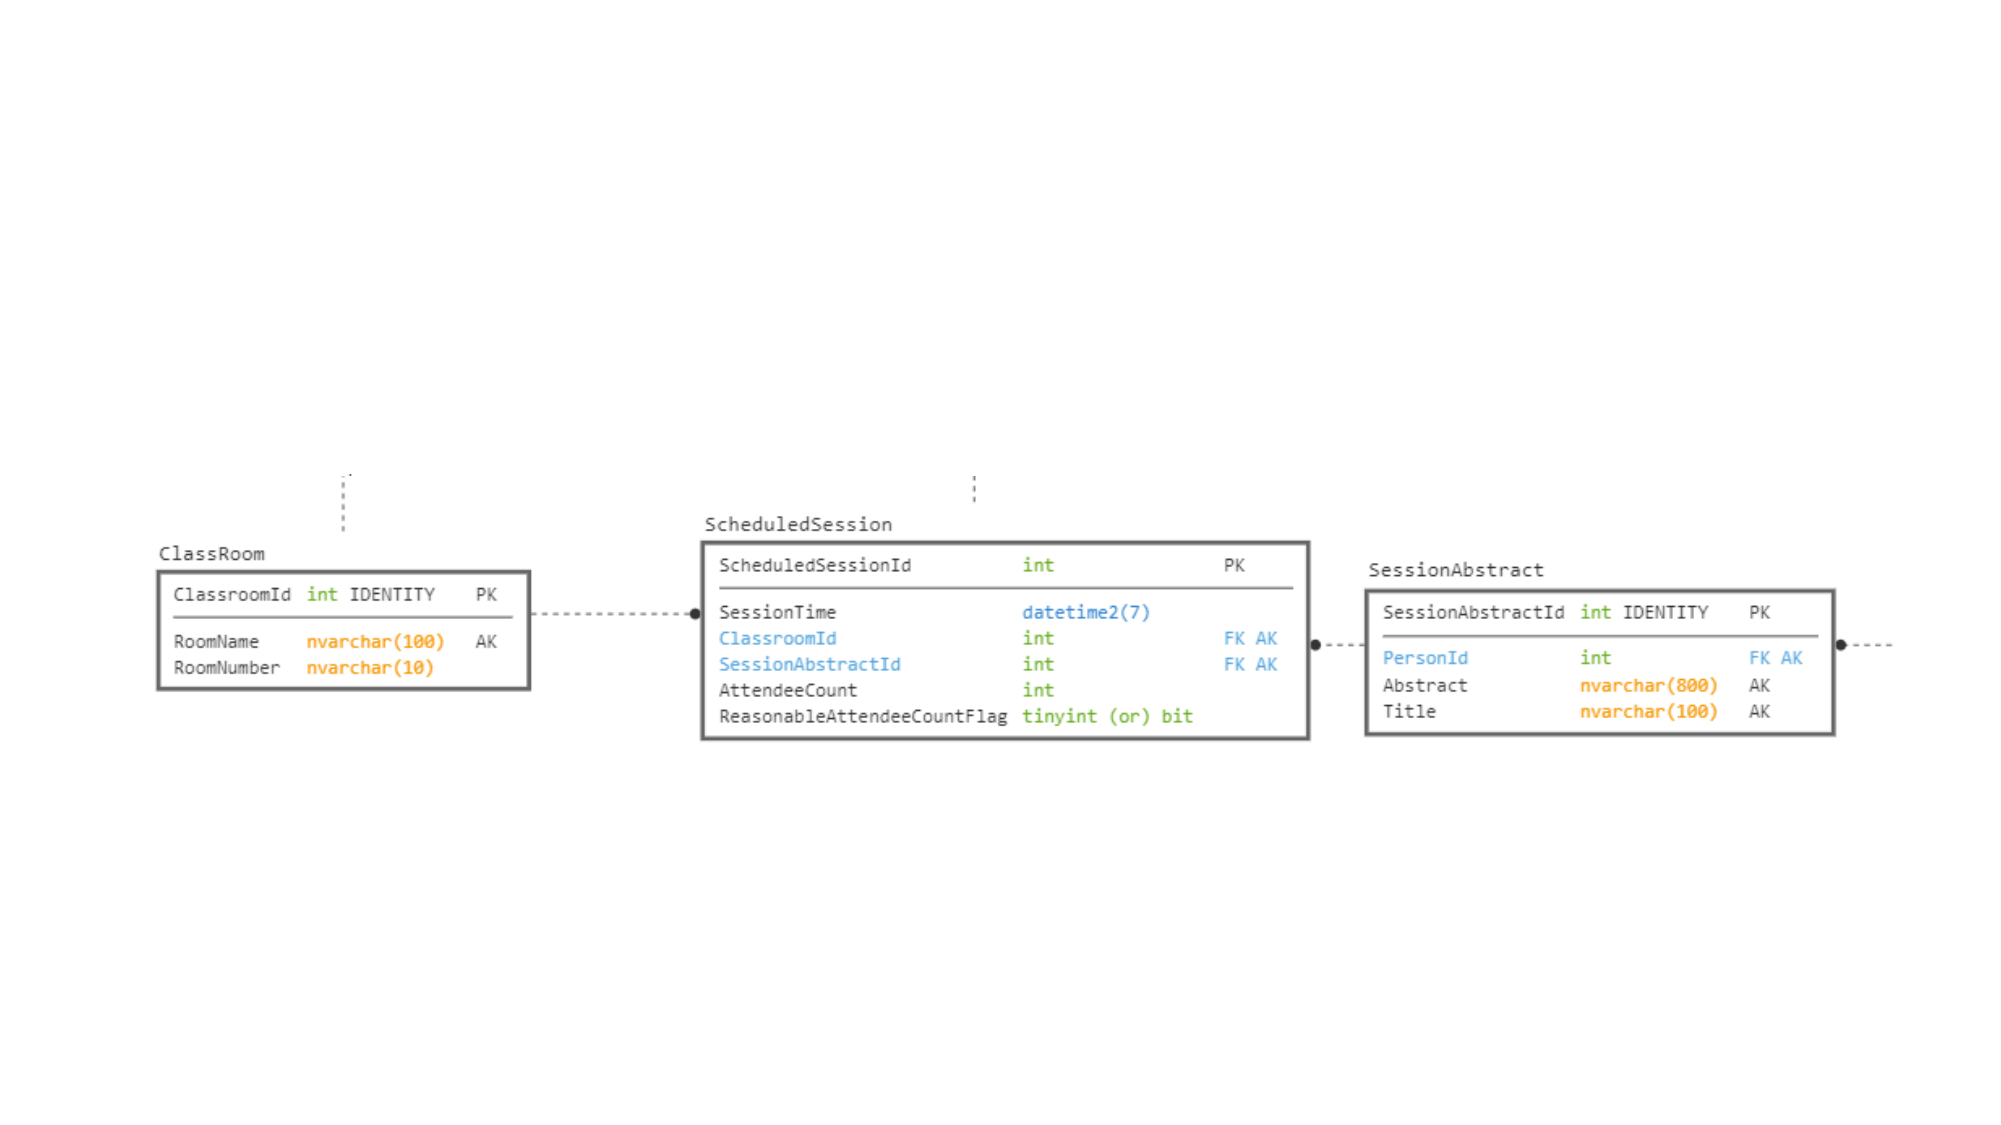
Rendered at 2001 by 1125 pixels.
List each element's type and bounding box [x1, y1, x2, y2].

picture [105, 474, 1895, 809]
